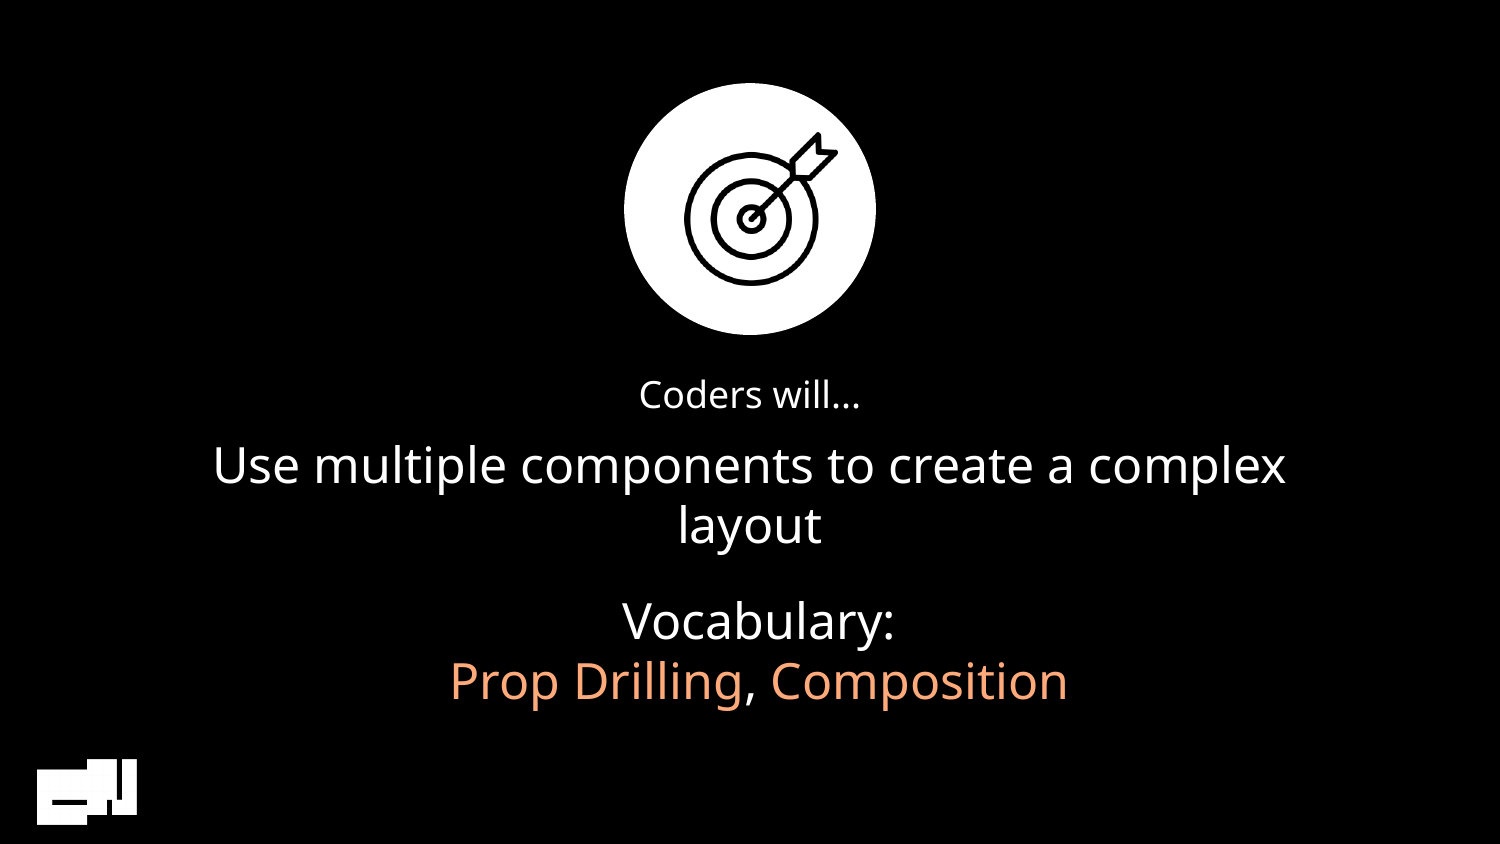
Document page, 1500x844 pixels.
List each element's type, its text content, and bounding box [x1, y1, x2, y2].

title Vocabulary: Prop Drilling, Composition [146, 574, 1373, 719]
picture [37, 759, 137, 825]
title Use multiple components to create a complex layout [137, 418, 1363, 587]
picture [684, 132, 838, 286]
